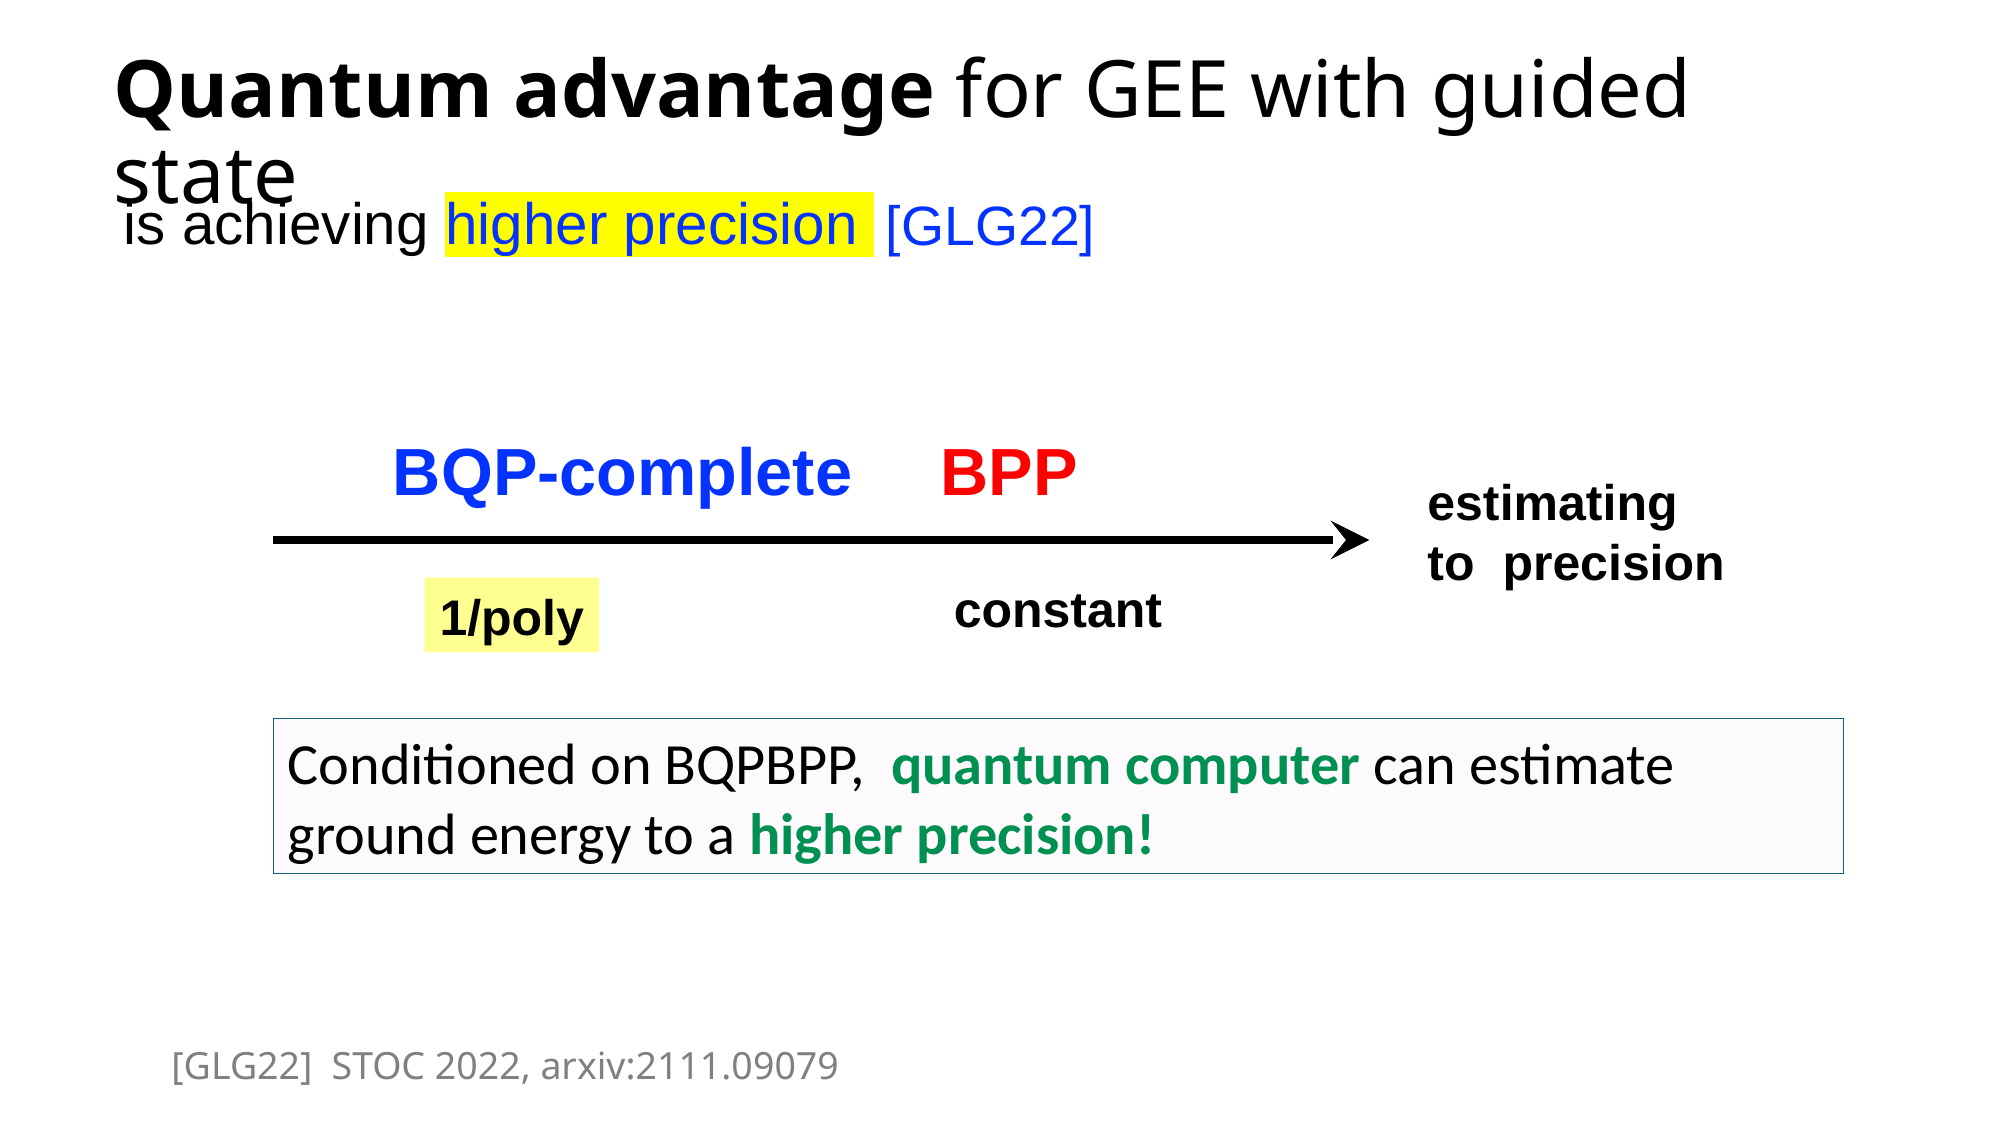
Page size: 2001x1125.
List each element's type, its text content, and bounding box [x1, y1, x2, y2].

text_box [GLG22] [871, 182, 1111, 264]
text_box BPP [907, 421, 1093, 516]
text_box [GLG22] STOC 2022, arxiv:2111.09079 [156, 1034, 1157, 1095]
text_box is achieving higher precision [108, 179, 890, 264]
text_box BQP-complete [378, 421, 868, 517]
title Quantum advantage for GEE with guided state [98, 26, 1824, 244]
